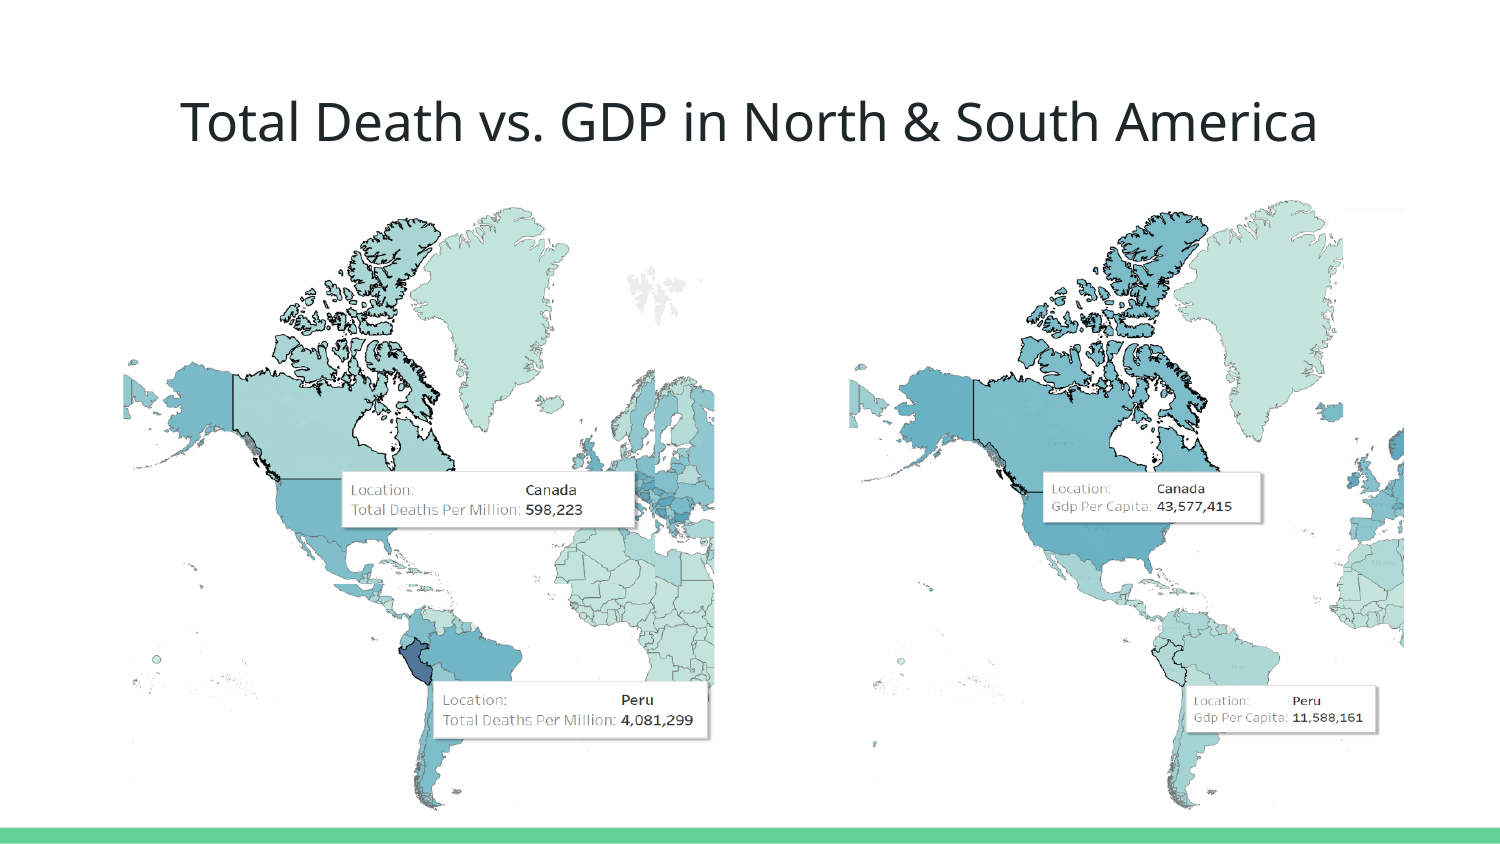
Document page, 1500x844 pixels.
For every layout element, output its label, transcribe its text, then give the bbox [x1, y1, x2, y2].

picture [123, 181, 715, 825]
title Total Death vs. GDP in North & South America [51, 72, 1449, 167]
picture [849, 184, 1405, 825]
